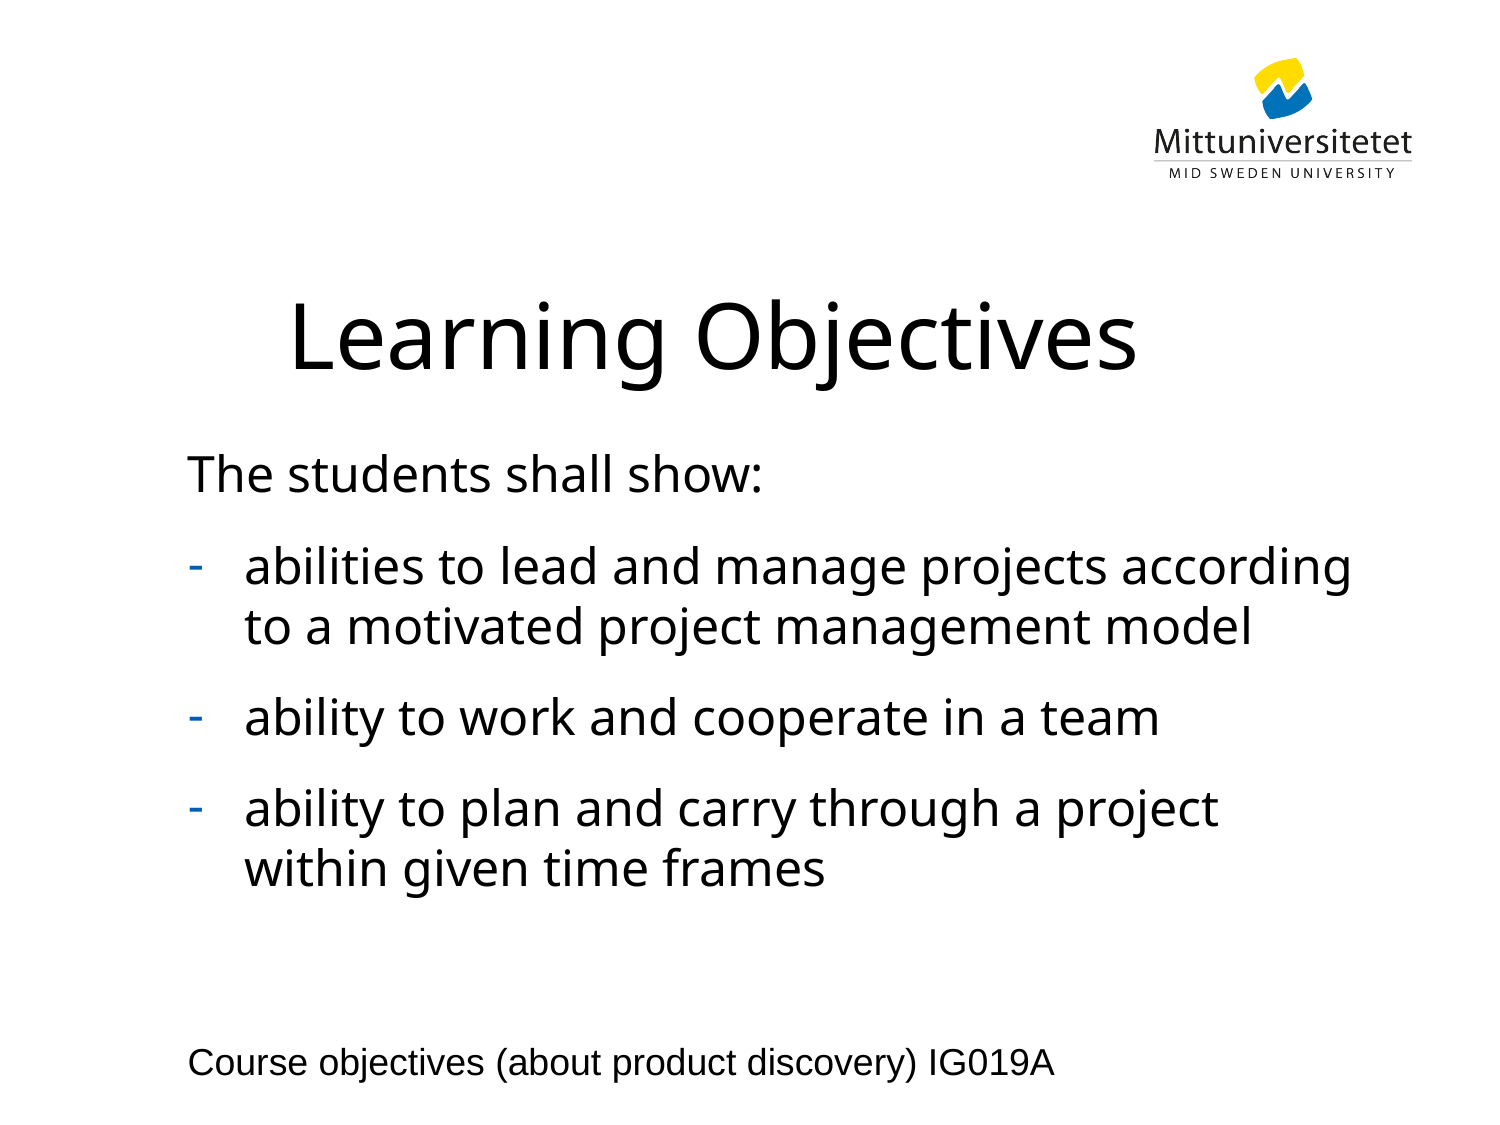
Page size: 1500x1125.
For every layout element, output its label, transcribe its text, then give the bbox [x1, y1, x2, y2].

title Course objectives (about product discovery) IG019A [172, 1030, 1383, 1101]
text_box [116, 373, 1326, 414]
text_box Learning Objectives [91, 270, 1336, 373]
subtitle The students shall show: abilities to lead and manage projects according to a motivated project management model ability to work and cooperate in a team ability to plan and carry through a project within given time frames [172, 435, 1383, 974]
picture [1154, 58, 1412, 178]
